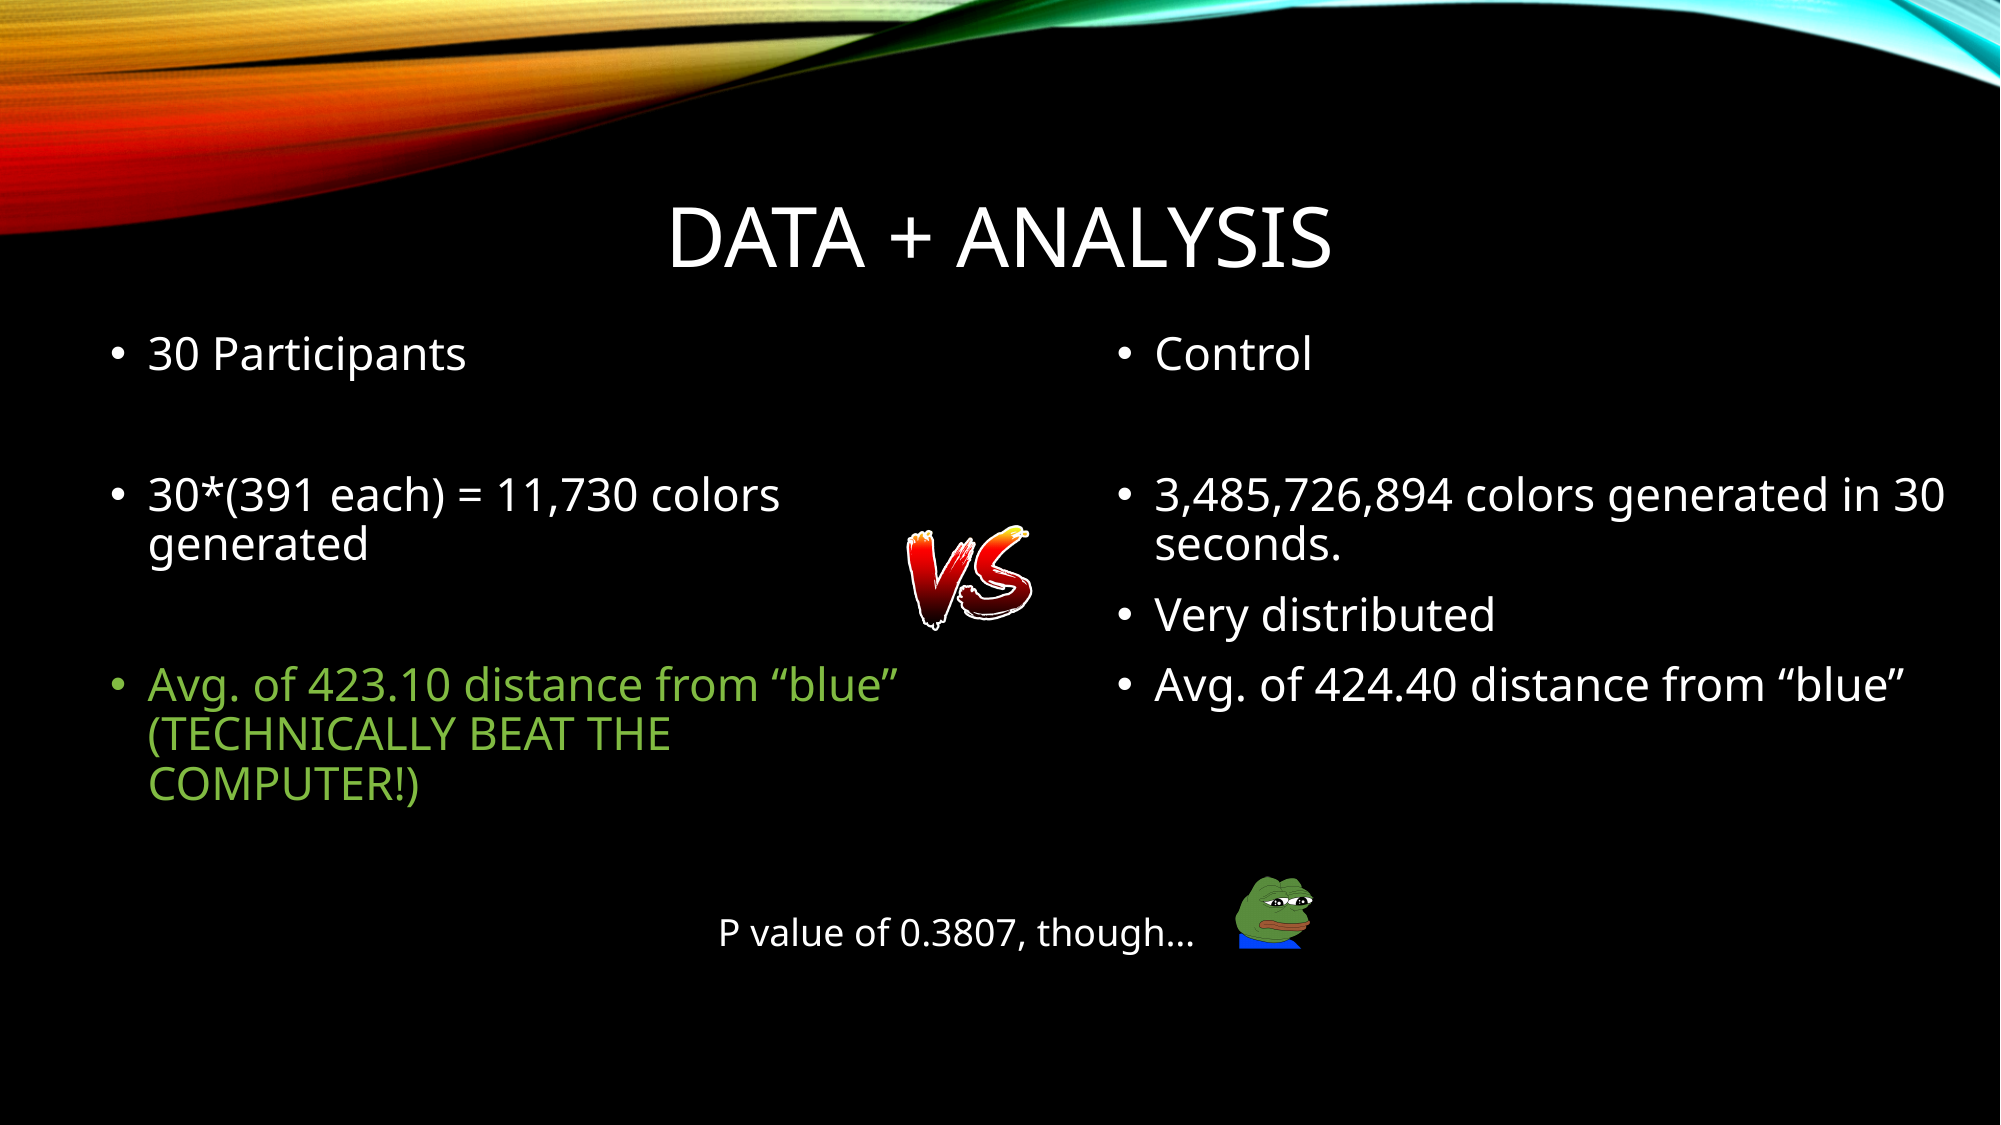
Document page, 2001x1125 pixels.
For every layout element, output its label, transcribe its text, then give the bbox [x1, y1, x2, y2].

picture [906, 525, 1034, 634]
picture [1235, 875, 1361, 949]
picture [0, 0, 2000, 237]
title Data + Analysis [293, 134, 1707, 347]
list 30 Participants 30*(391 each) = 11,730 colors generated Avg. of 423.10 distance from “blue” (TECHNICALLY BEAT THE COMPUTER!) [95, 323, 971, 984]
list Control 3,485,726,894 colors generated in 30 seconds. Very distributed Avg. of 424.40 distance from “blue” [1101, 323, 1977, 984]
text_box P value of 0.3807, though… [703, 901, 1572, 962]
